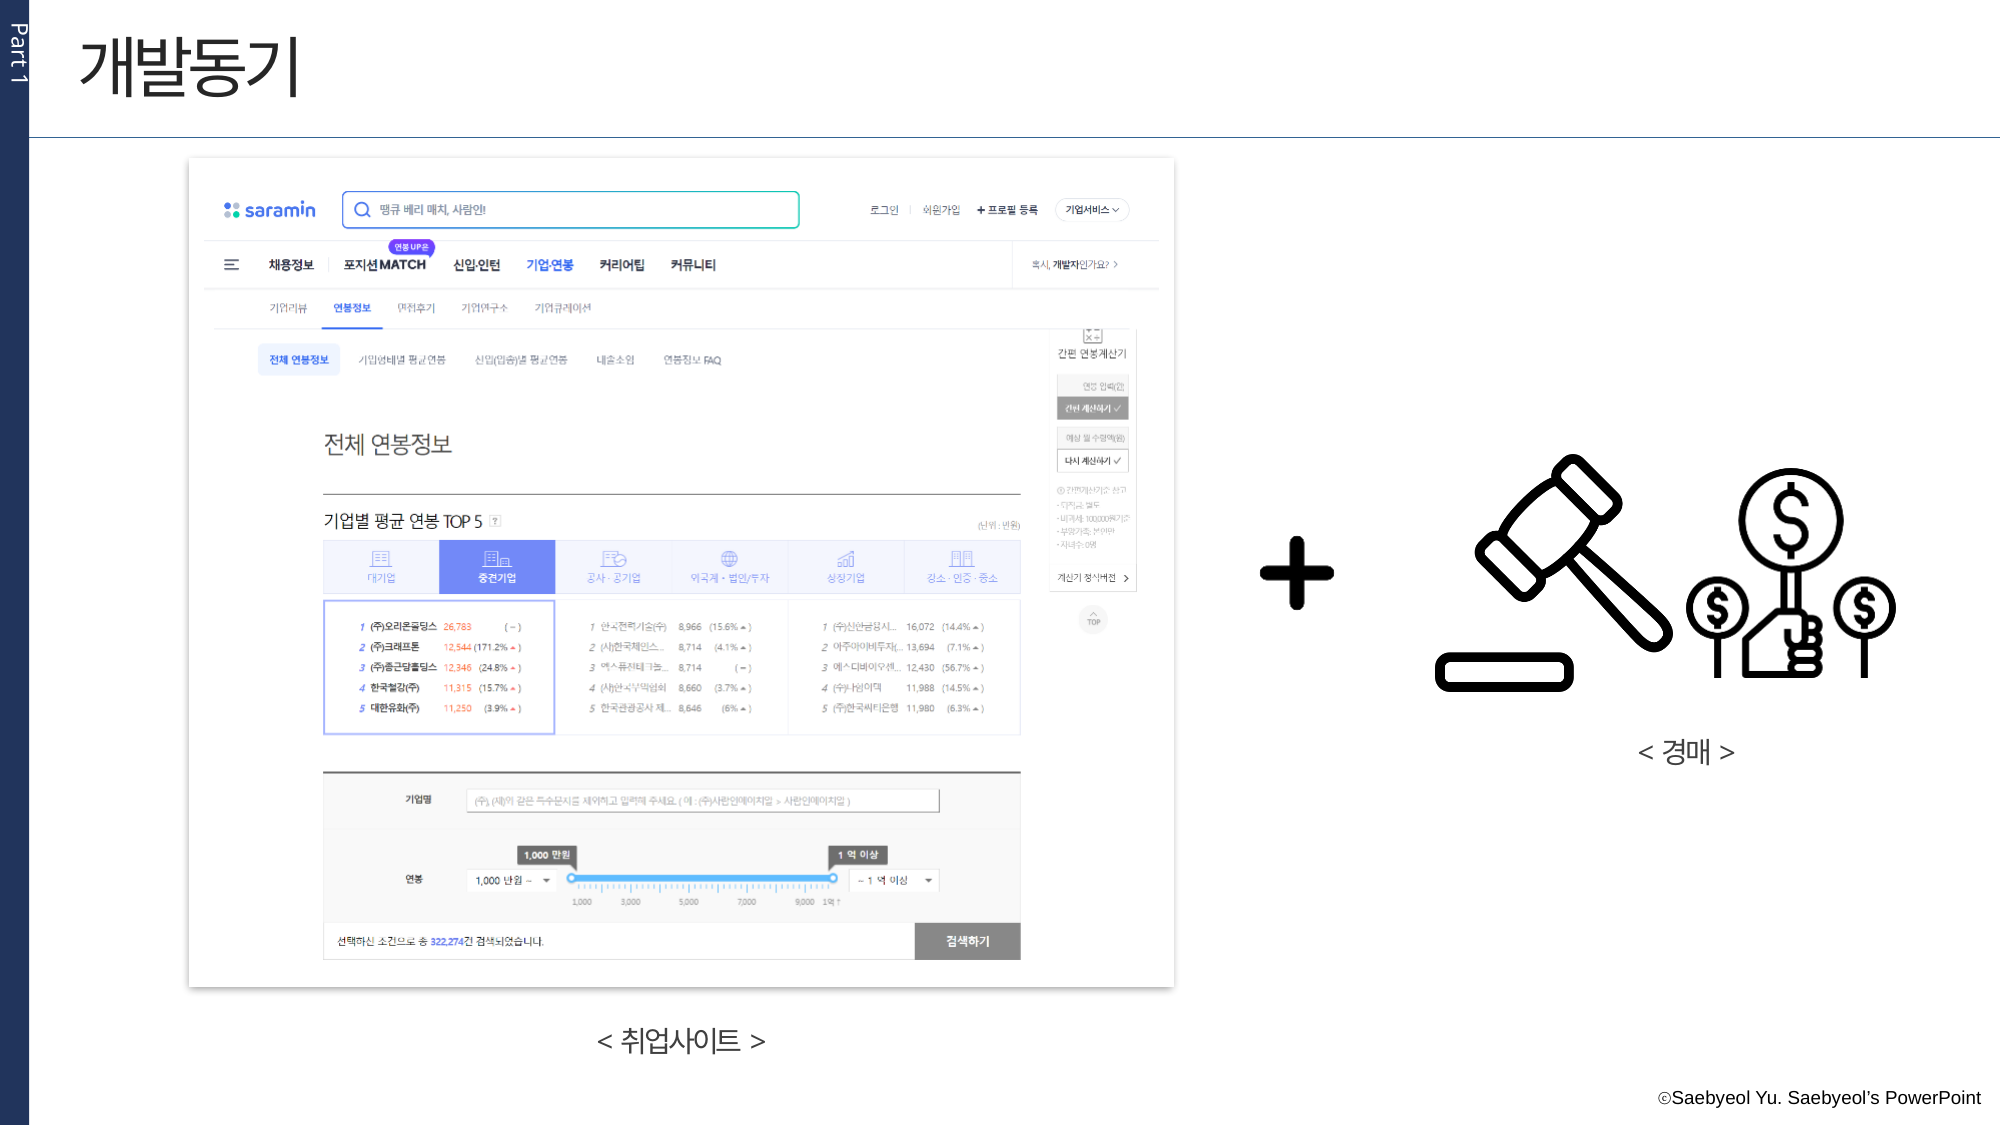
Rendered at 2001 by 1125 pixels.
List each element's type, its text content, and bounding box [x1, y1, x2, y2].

text_box 개발동기 [62, 18, 320, 113]
text_box <취업사이트> [543, 1008, 820, 1066]
text_box <경매> [1548, 720, 1825, 777]
picture [1247, 523, 1347, 623]
text_box [0, 312, 30, 1125]
picture [1686, 468, 1896, 678]
text_box [0, 0, 30, 8]
picture [1435, 454, 1673, 692]
picture [203, 172, 1159, 973]
text_box Part 1 [0, 8, 42, 312]
